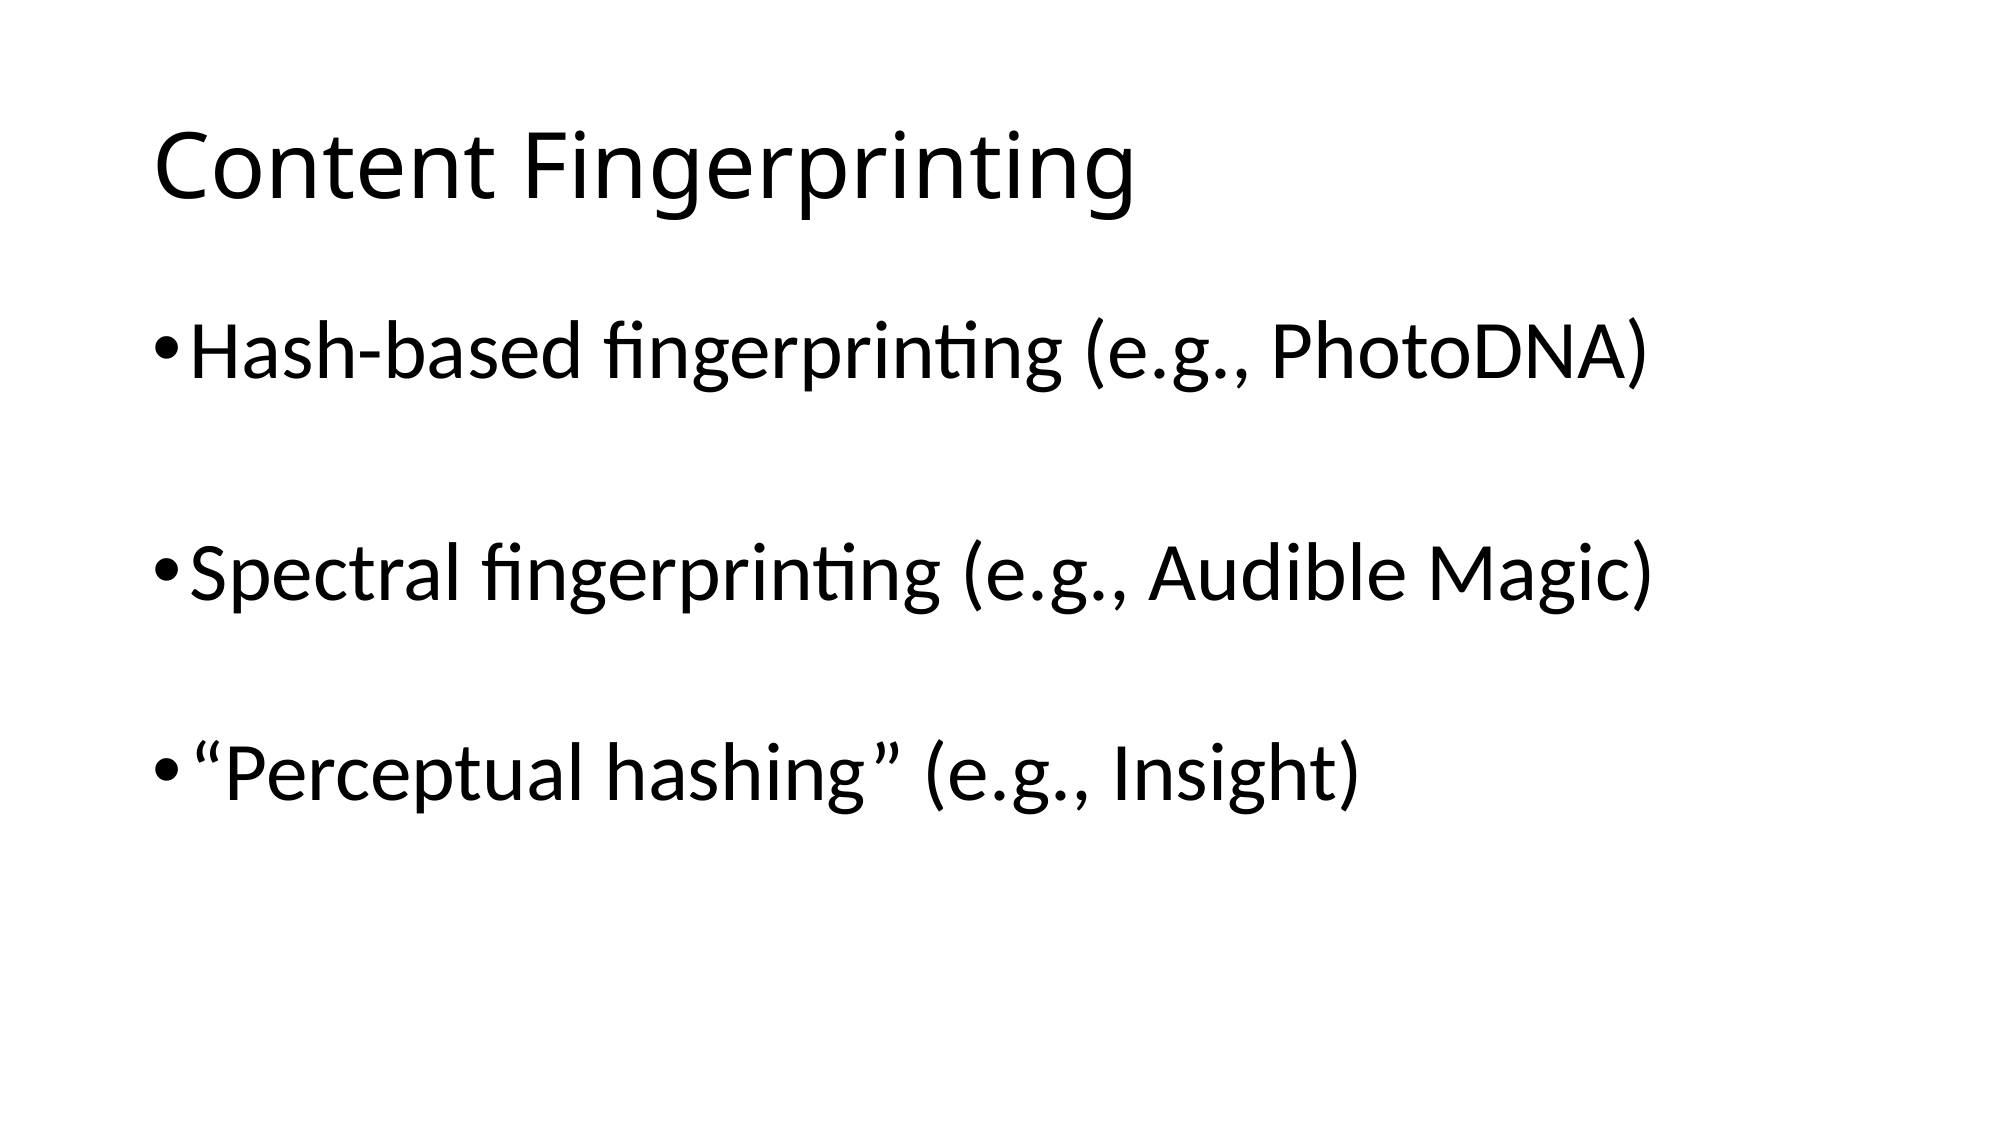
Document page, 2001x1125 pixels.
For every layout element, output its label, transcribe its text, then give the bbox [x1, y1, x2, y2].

title Content Fingerprinting [137, 59, 1863, 278]
list Hash-based fingerprinting (e.g., PhotoDNA) Spectral fingerprinting (e.g., Audible Magic) “Perceptual hashing” (e.g., Insight) [137, 299, 1863, 1014]
